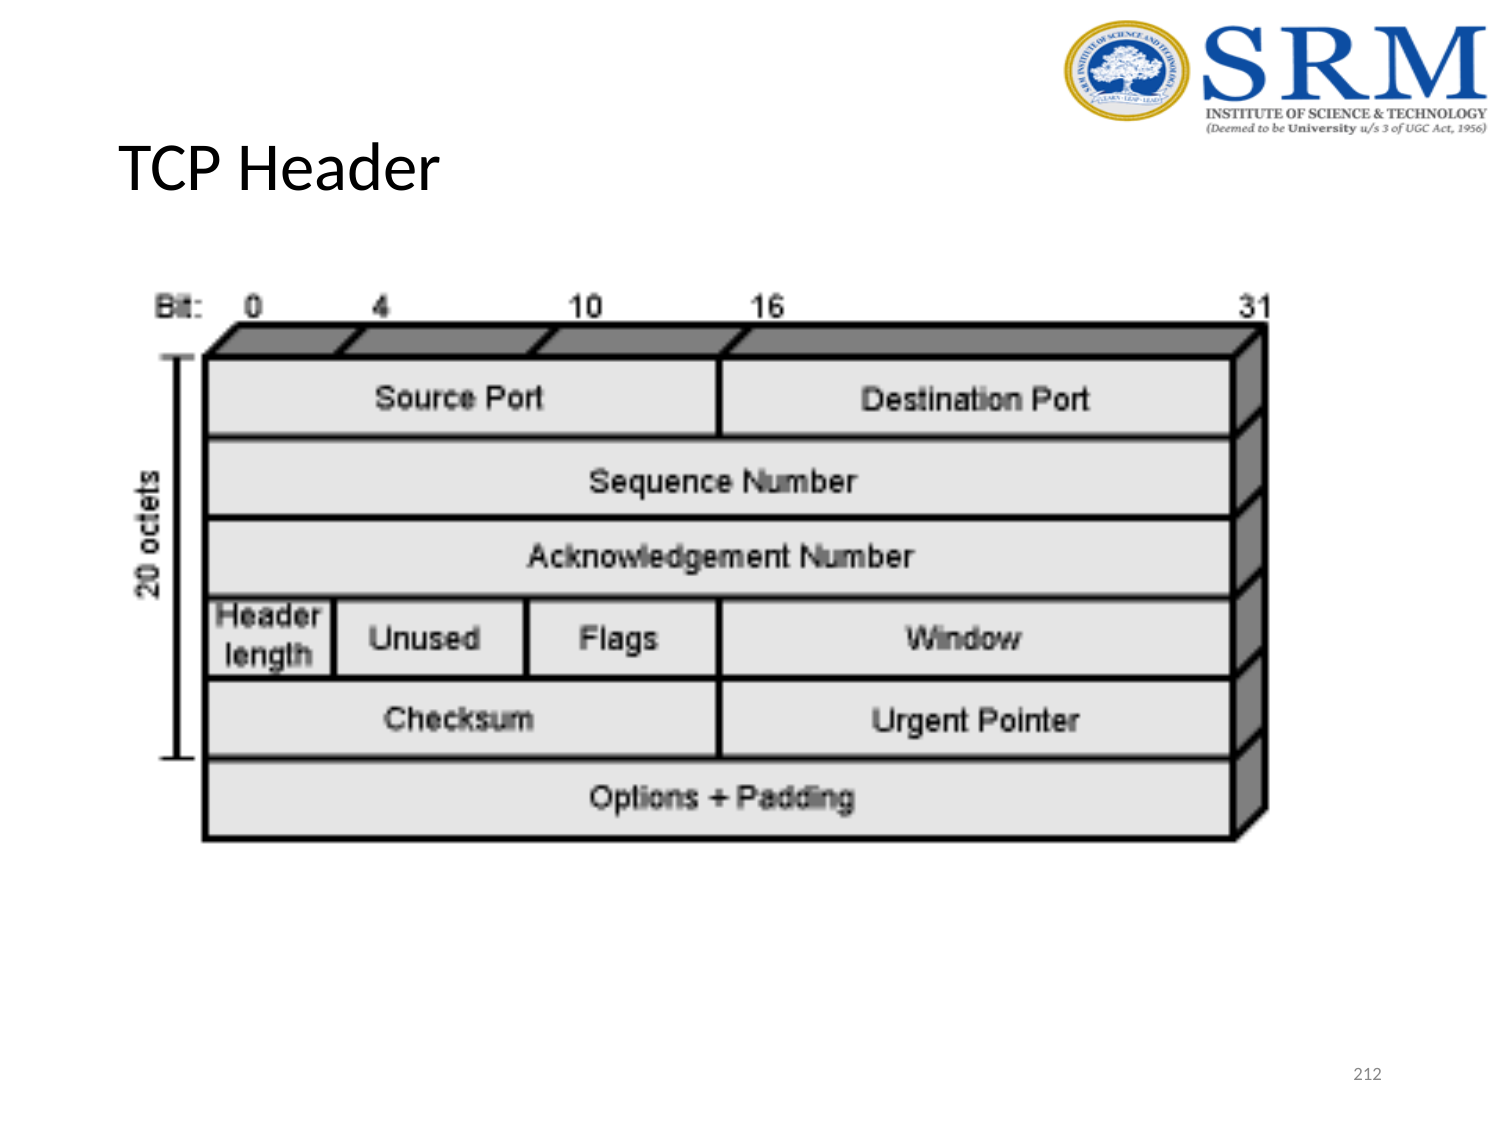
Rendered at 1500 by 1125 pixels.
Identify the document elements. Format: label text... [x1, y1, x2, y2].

picture [1059, 0, 1500, 151]
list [127, 286, 1278, 892]
slide_number ‹#› [1059, 1042, 1397, 1103]
title TCP Header [103, 59, 1397, 278]
